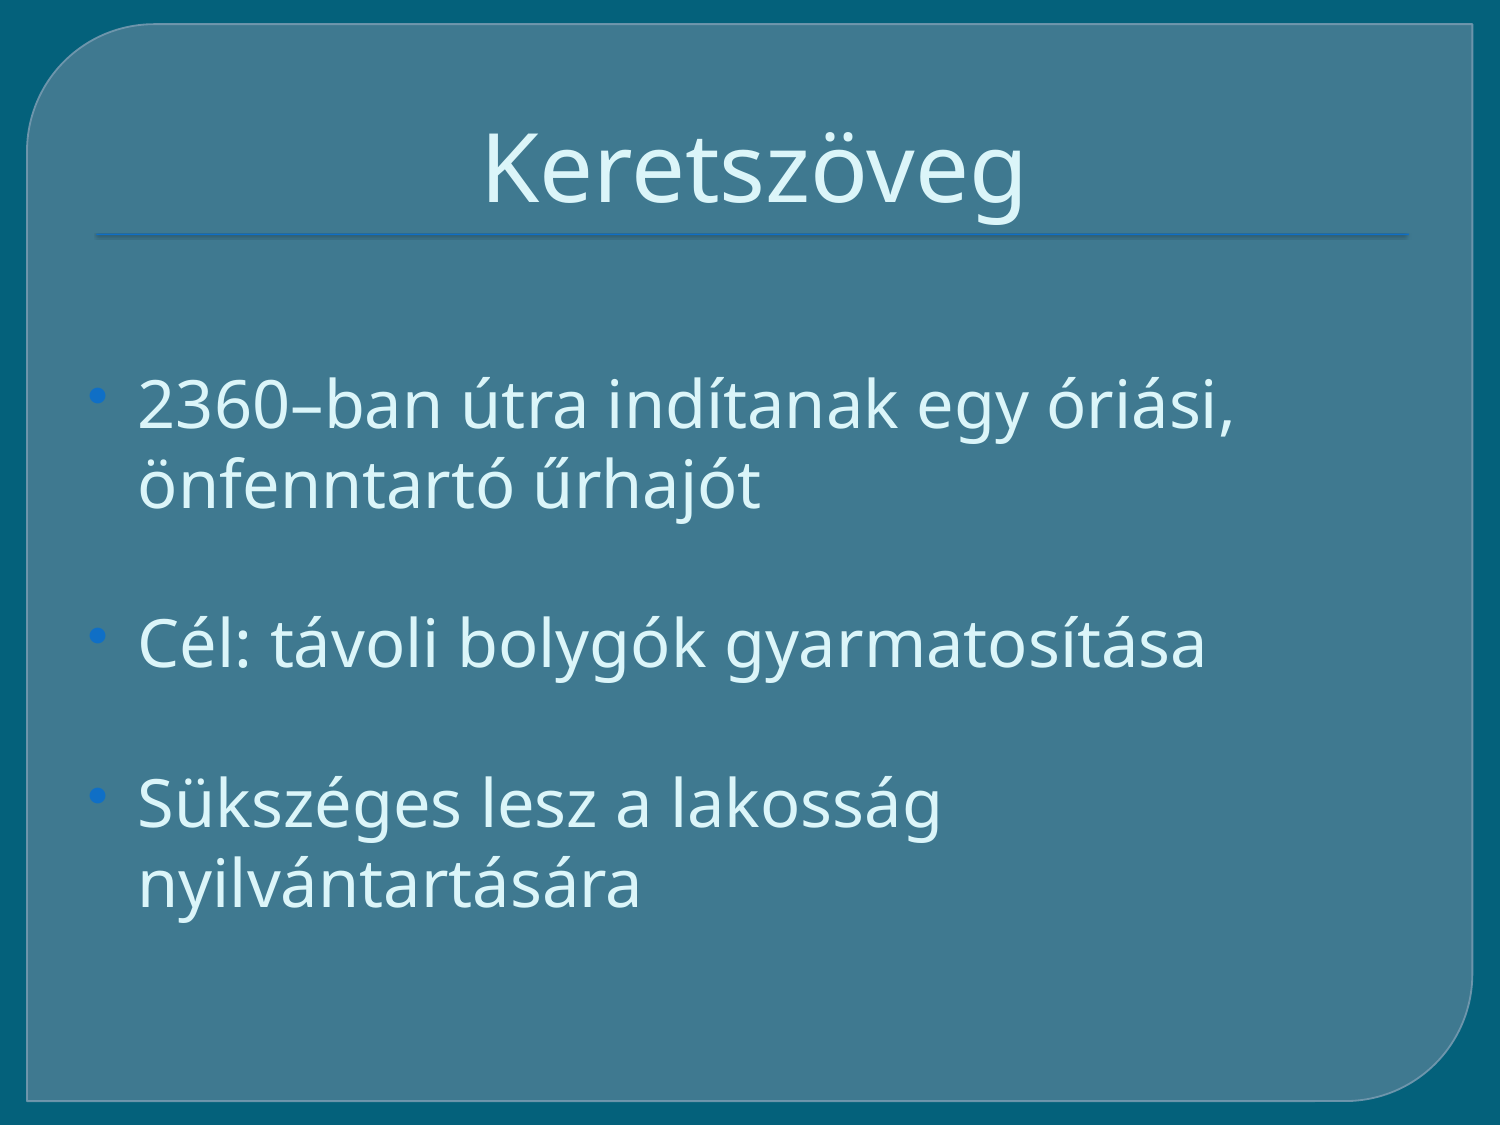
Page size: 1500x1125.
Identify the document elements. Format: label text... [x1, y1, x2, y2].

list 2360–ban útra indítanak egy óriási, önfenntartó űrhajót Cél: távoli bolygók gyarmatosítása Sükszéges lesz a lakosság nyilvántartására [75, 270, 1425, 1013]
title Keretszöveg [75, 41, 1425, 230]
